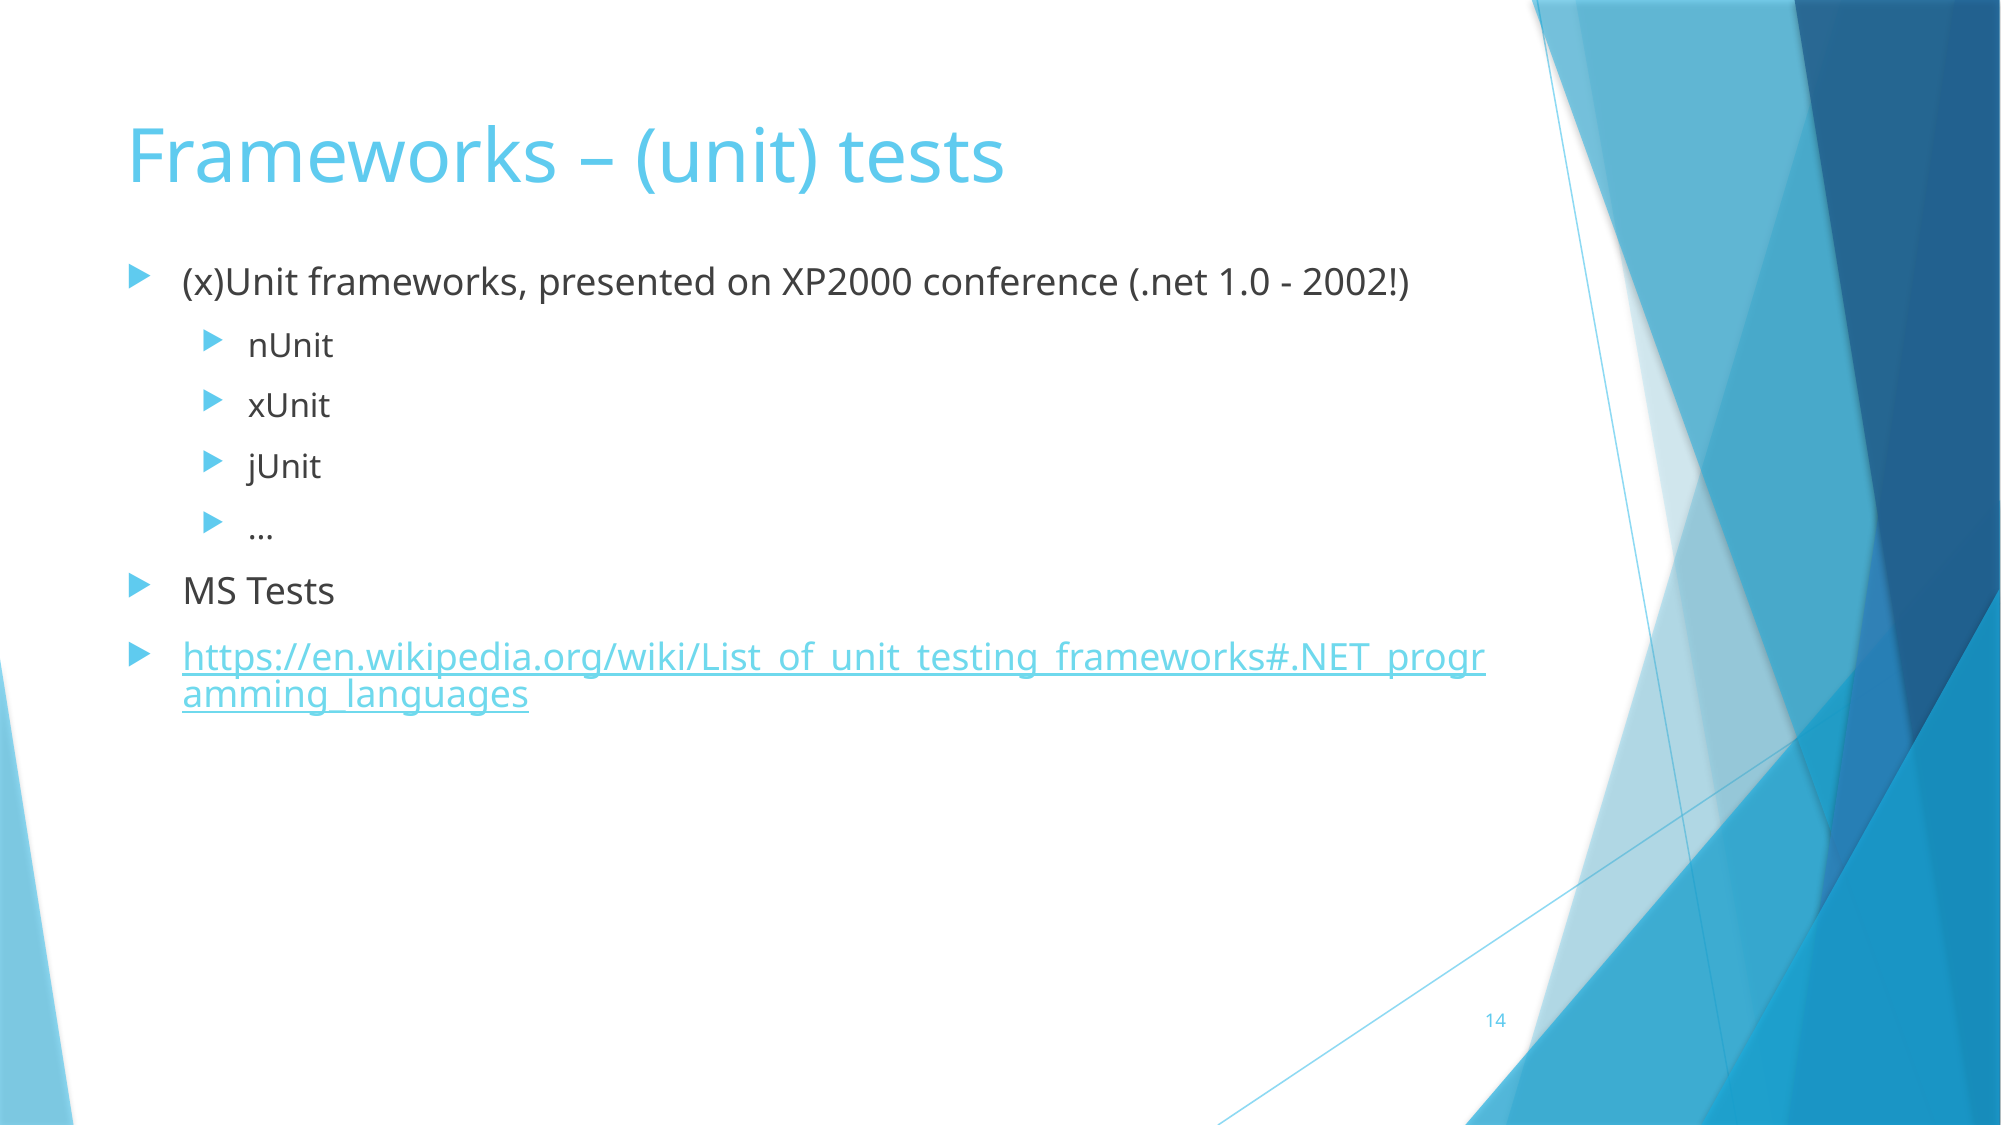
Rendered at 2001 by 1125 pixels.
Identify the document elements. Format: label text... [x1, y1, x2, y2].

title Frameworks – (unit) tests [111, 99, 1522, 223]
list (x)Unit frameworks, presented on XP2000 conference (.net 1.0 - 2002!) nUnit xUnit jUnit … MS Tests https://en.wikipedia.org/wiki/List_of_unit_testing_frameworks#.NET_programming_languages [111, 250, 1522, 991]
slide_number 14 [1409, 991, 1522, 1051]
